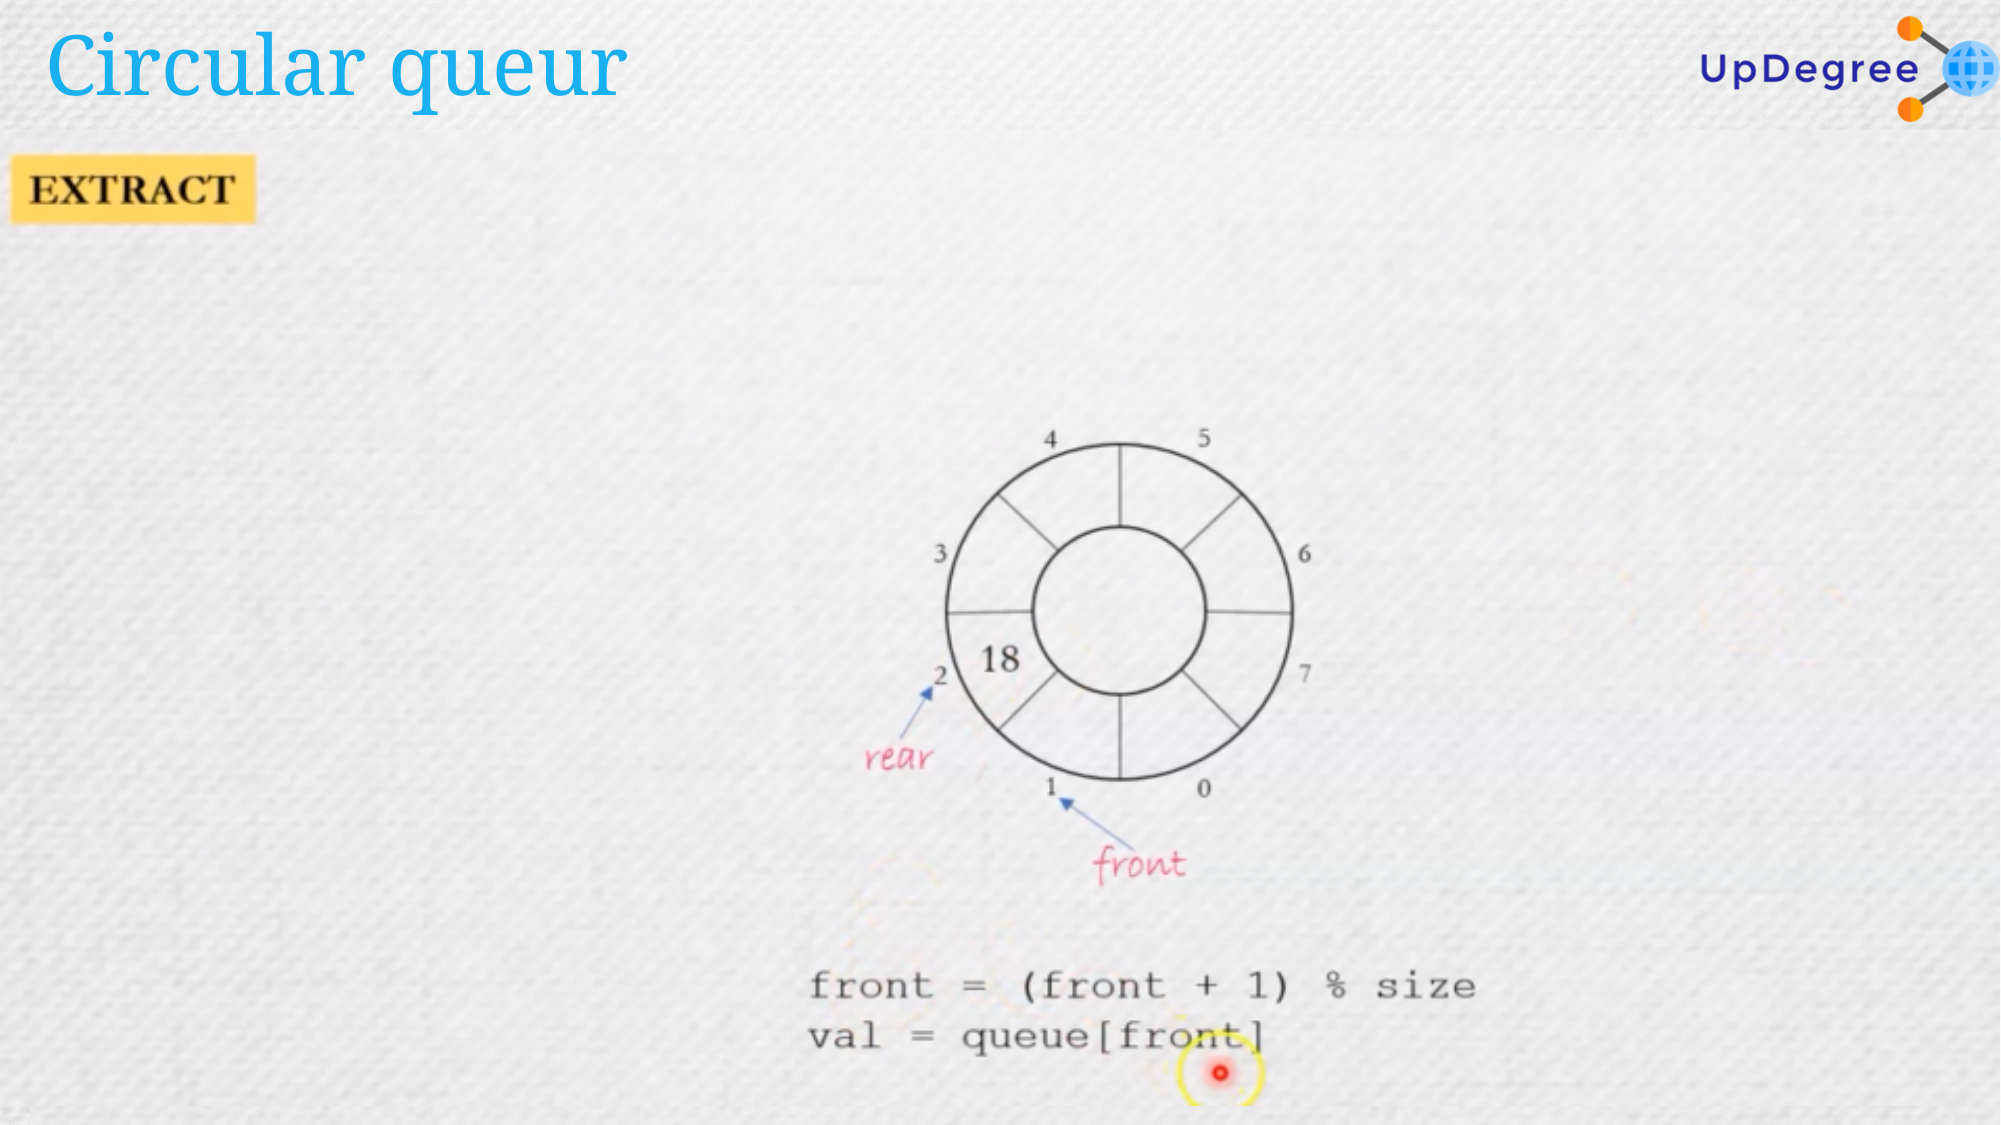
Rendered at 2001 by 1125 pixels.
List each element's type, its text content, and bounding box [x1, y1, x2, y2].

picture [0, 0, 2001, 1125]
title Circular queur [30, 19, 1675, 118]
